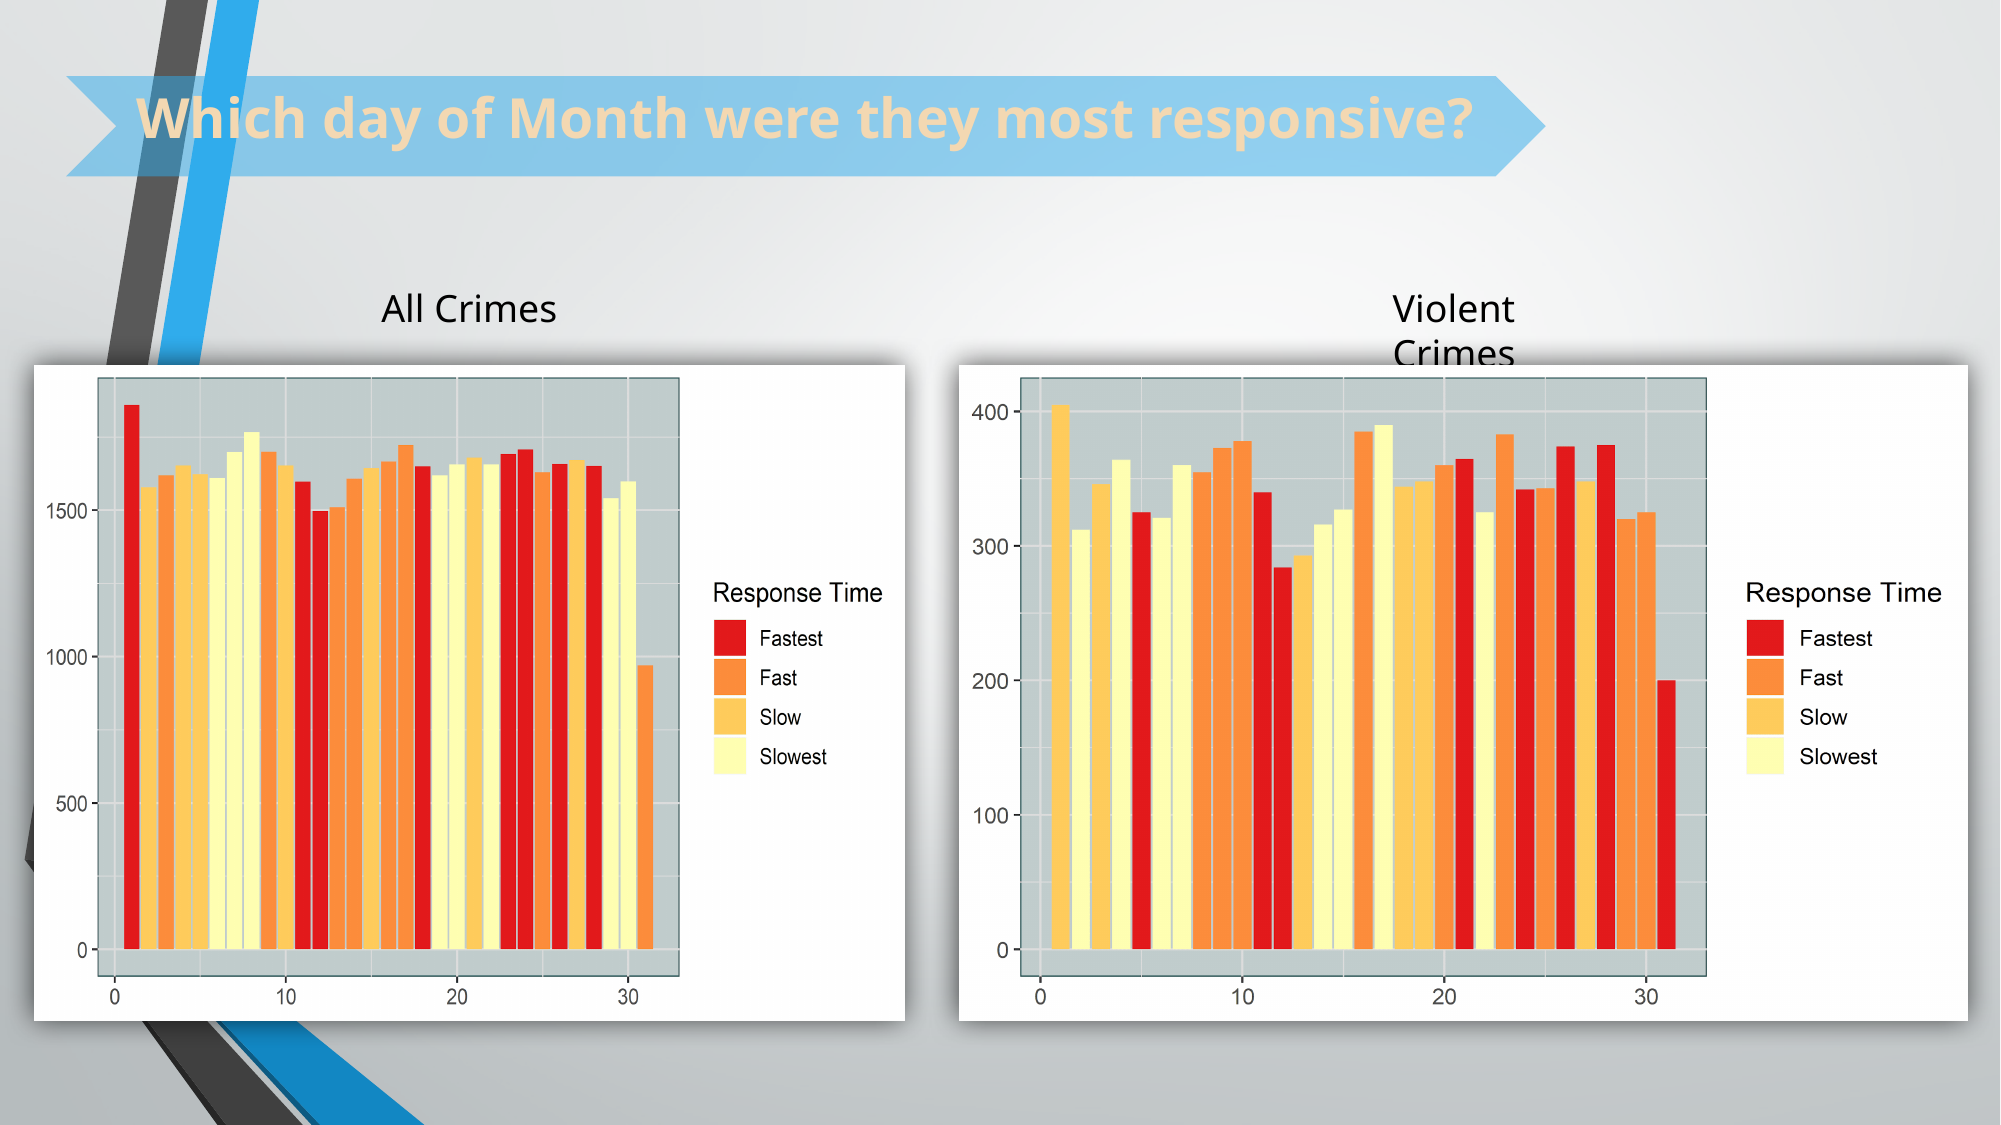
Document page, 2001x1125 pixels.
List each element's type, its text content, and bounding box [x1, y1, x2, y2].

picture [958, 365, 1968, 1021]
text_box Which day of Month were they most responsive? [66, 76, 1546, 177]
picture [34, 365, 905, 1021]
text_box All Crimes [339, 270, 600, 341]
text_box Violent Crimes [1317, 270, 1592, 341]
